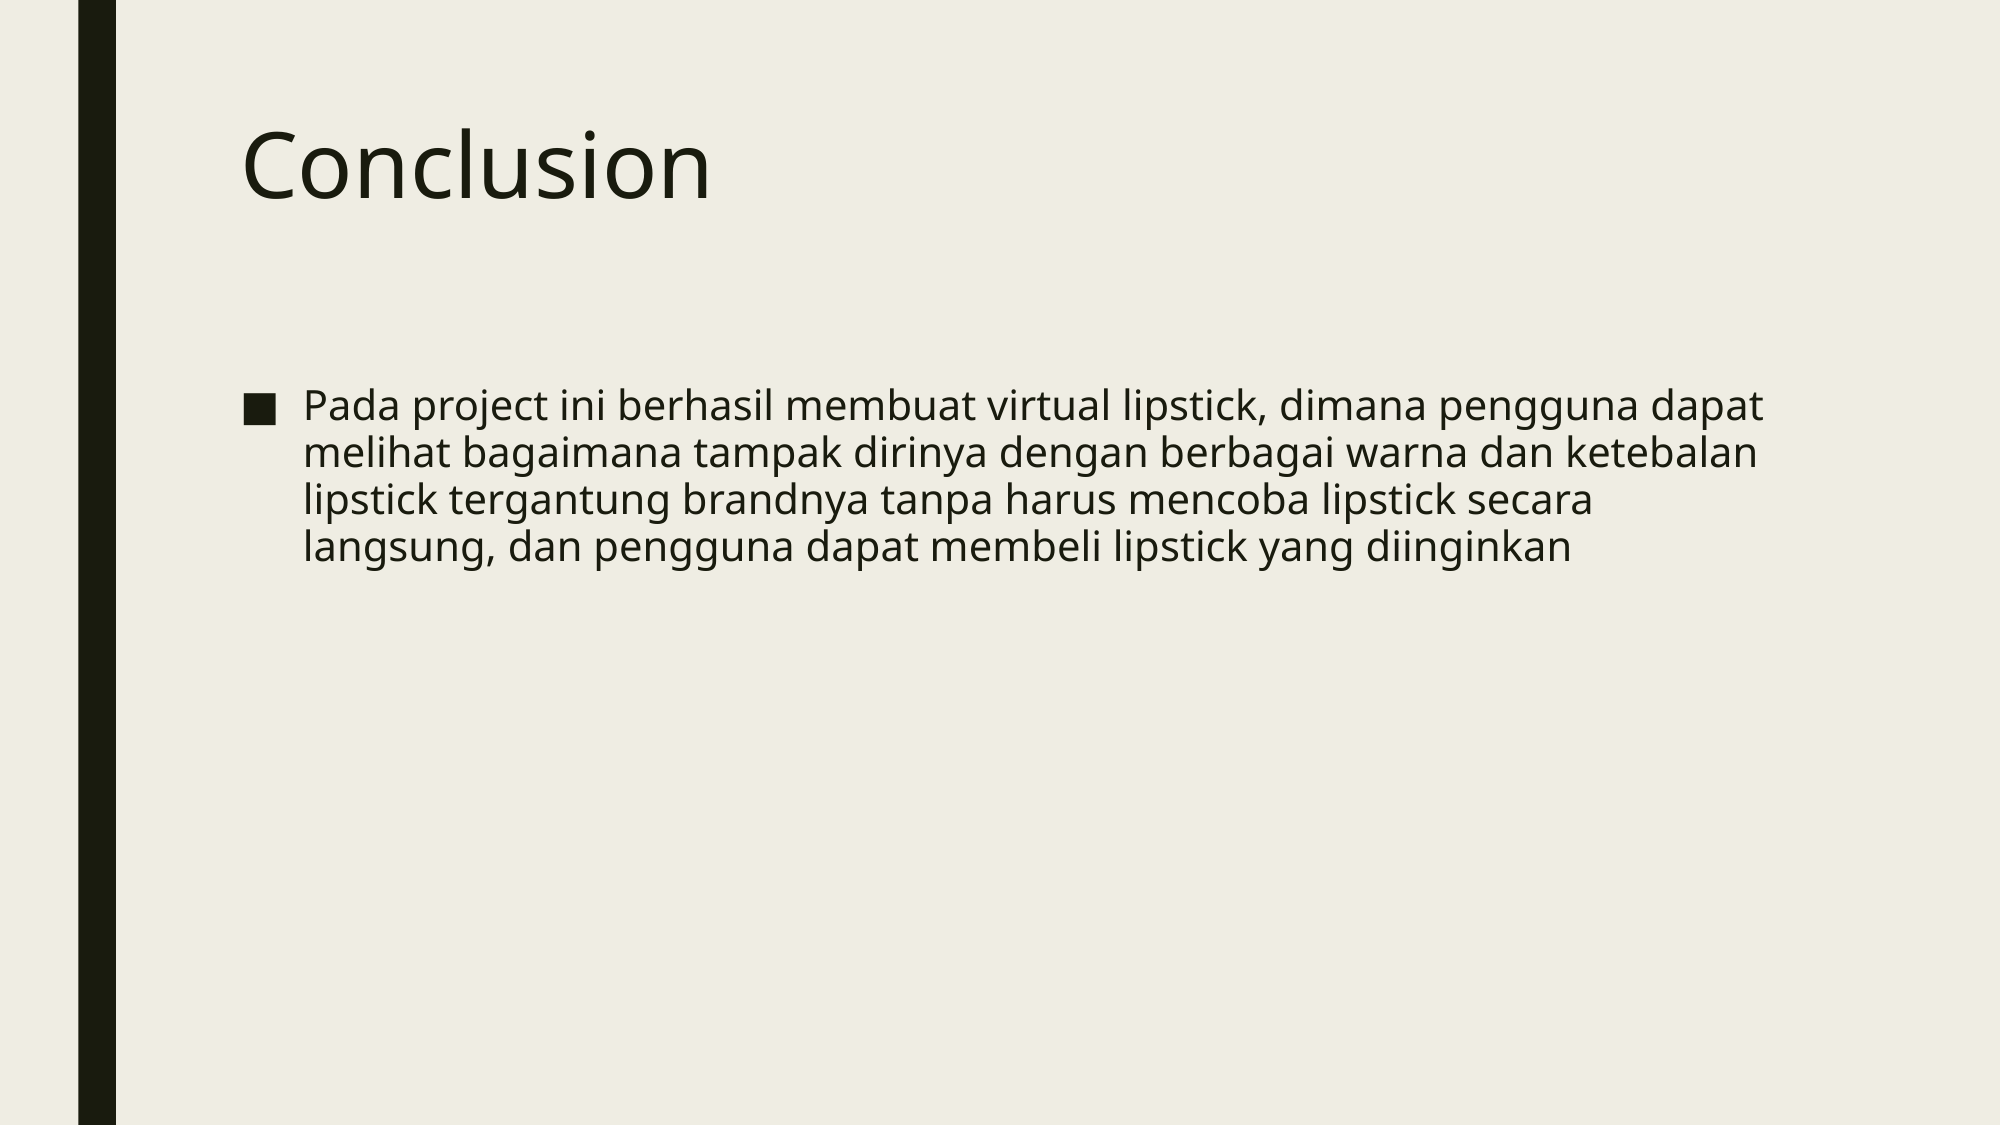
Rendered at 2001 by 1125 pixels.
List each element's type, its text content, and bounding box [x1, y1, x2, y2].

list Pada project ini berhasil membuat virtual lipstick, dimana pengguna dapat melihat bagaimana tampak dirinya dengan berbagai warna dan ketebalan lipstick tergantung brandnya tanpa harus mencoba lipstick secara langsung, dan pengguna dapat membeli lipstick yang diinginkan [225, 375, 1800, 640]
title Conclusion [225, 112, 1800, 357]
